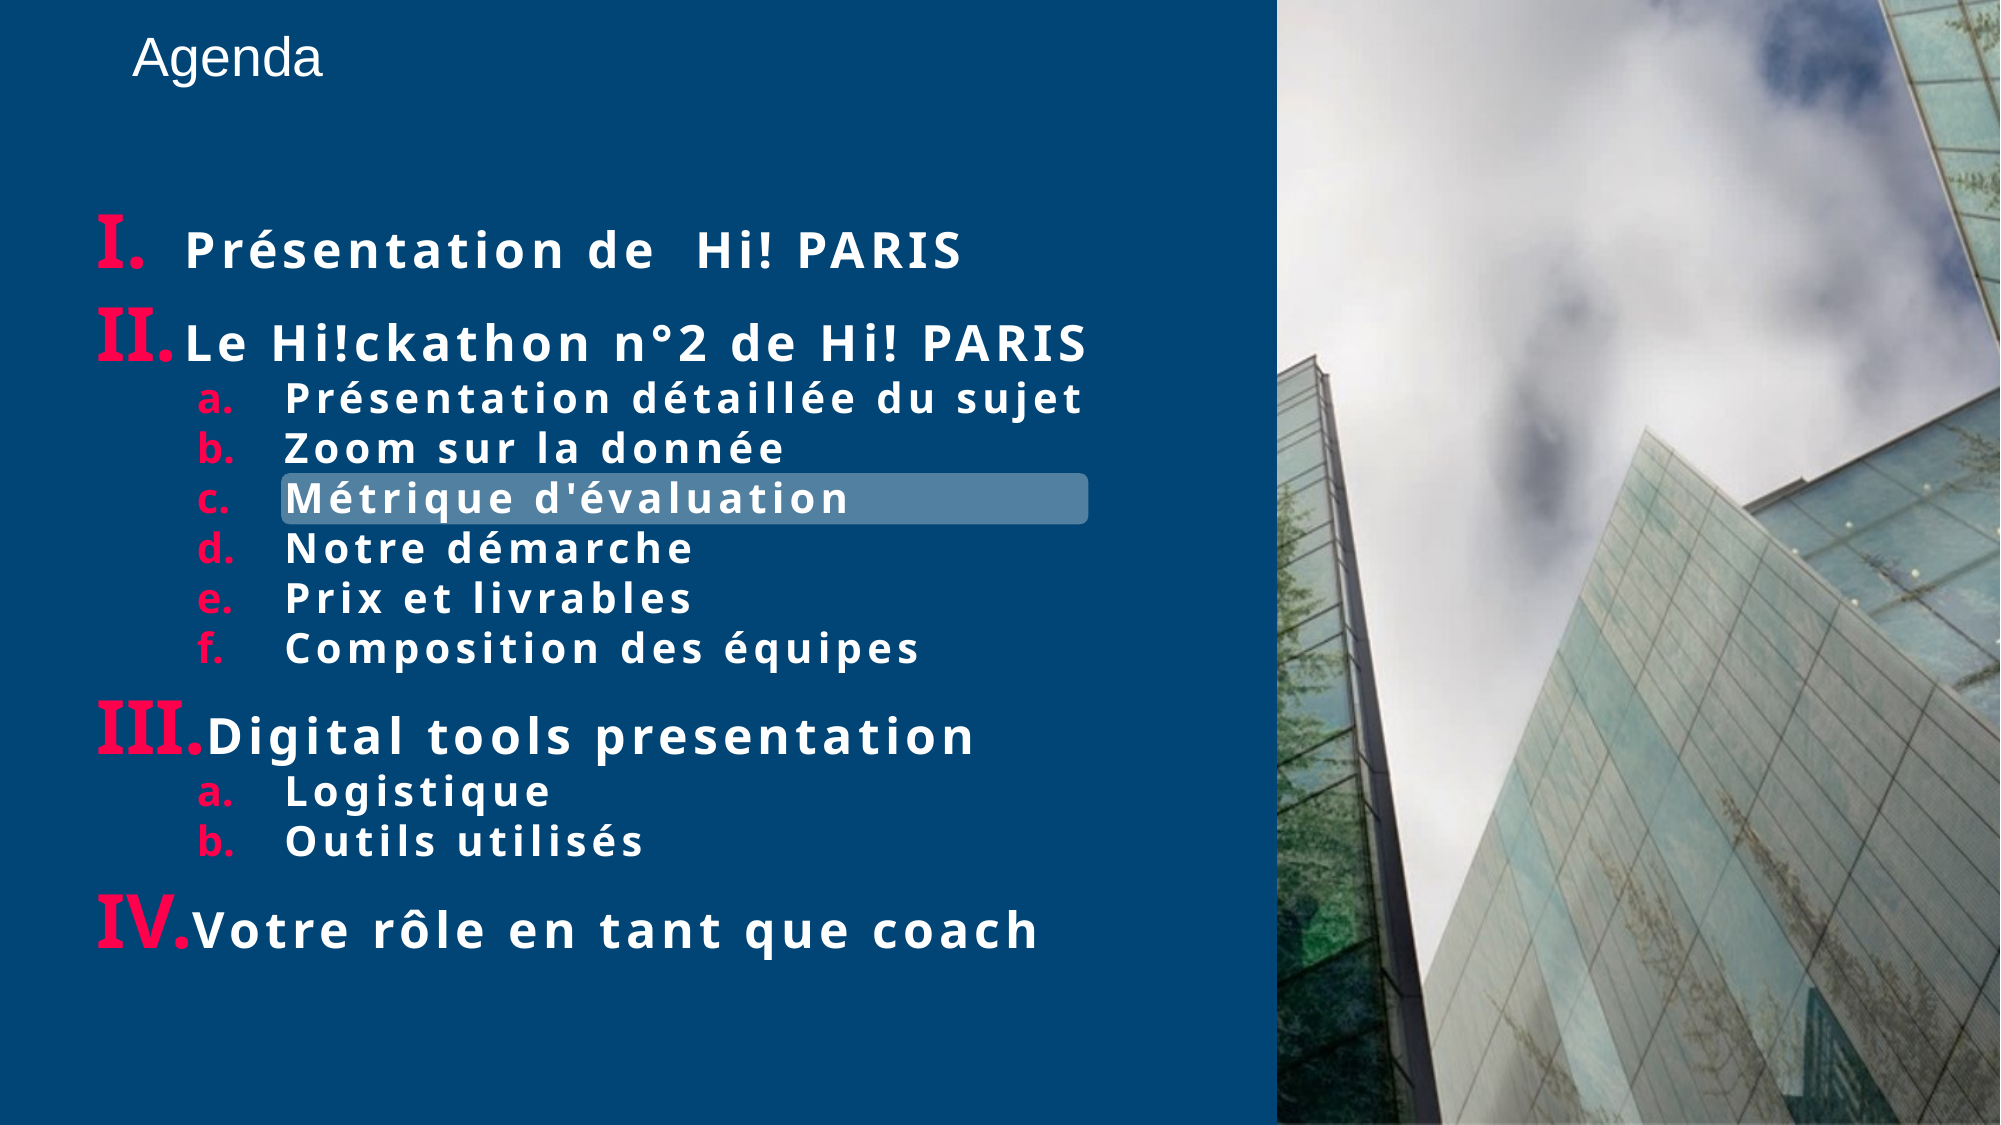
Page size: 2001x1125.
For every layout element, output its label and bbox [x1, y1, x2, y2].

text_box [0, 0, 2000, 1125]
